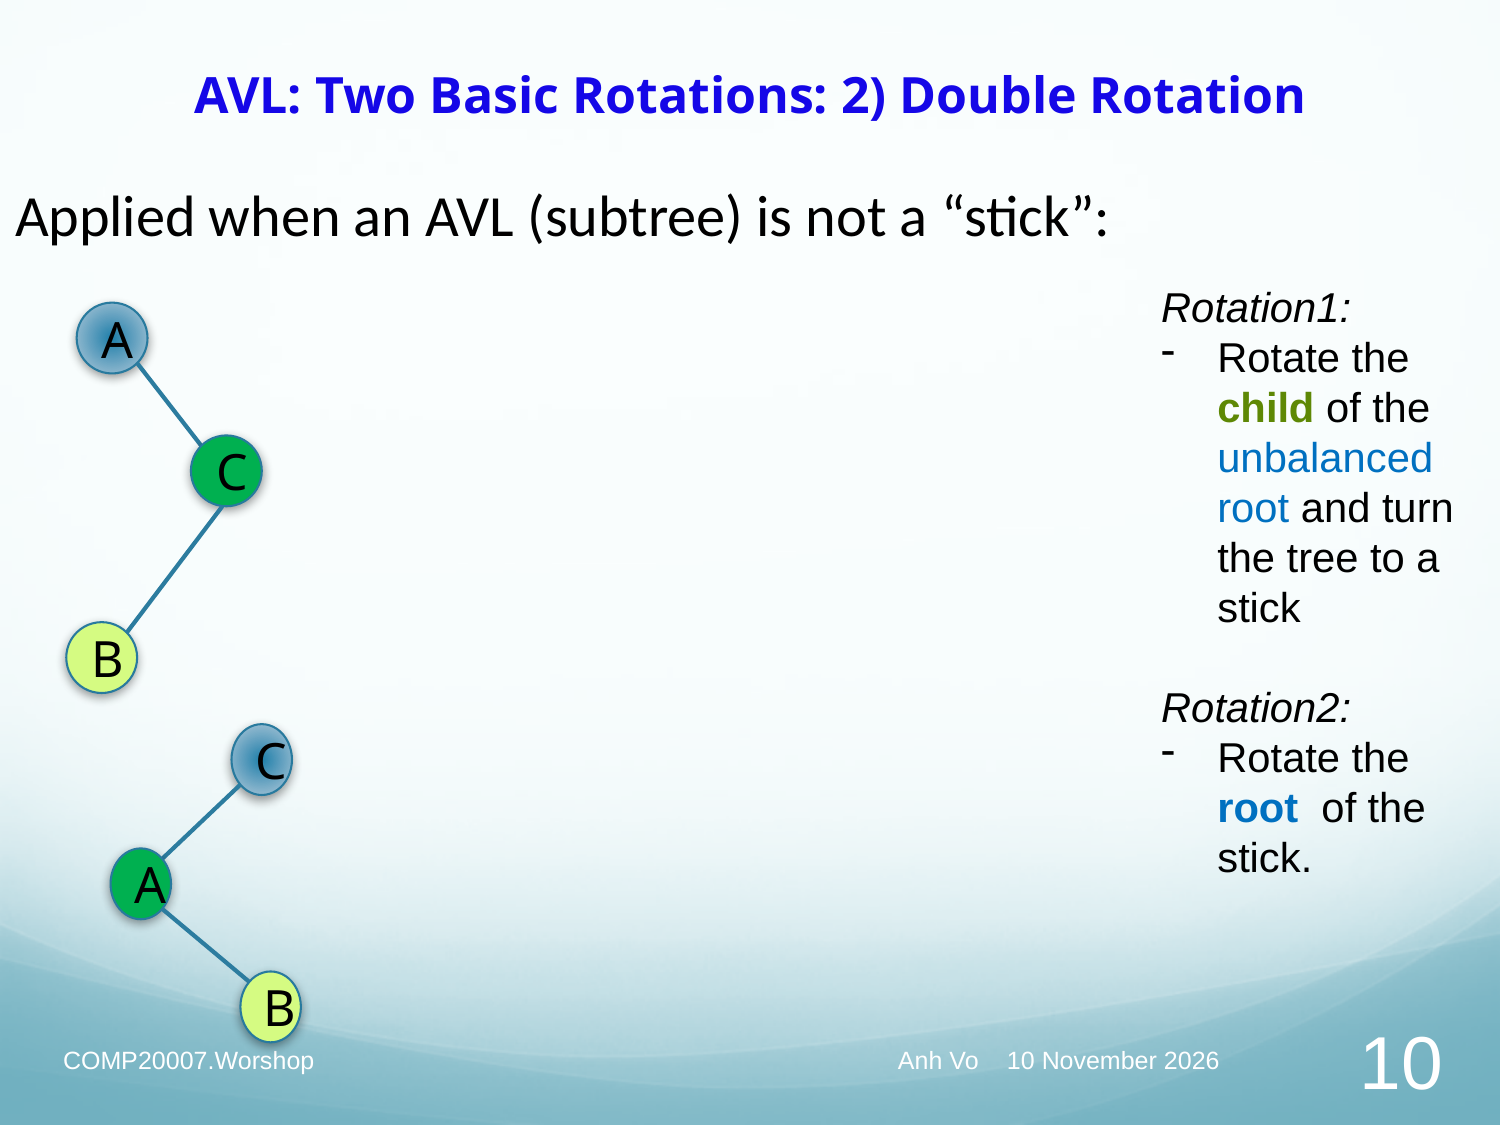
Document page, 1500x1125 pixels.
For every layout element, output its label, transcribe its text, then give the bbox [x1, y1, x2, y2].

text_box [136, 362, 202, 447]
list Applied when an AVL (subtree) is not a “stick”: [0, 170, 1415, 959]
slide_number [877, 1029, 1236, 1090]
slide_number 10 [1295, 1029, 1459, 1090]
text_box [126, 505, 223, 634]
text_box A [75, 301, 149, 375]
text_box B [65, 621, 139, 695]
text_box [161, 908, 250, 983]
text_box A [109, 847, 173, 921]
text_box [161, 784, 241, 860]
text_box Rotation1: Rotate the child of the unbalanced root and turn the tree to a stick Rotation2: Rotate the root of the stick. [1146, 273, 1500, 949]
title AVL: Two Basic Rotations: 2) Double Rotation [43, 17, 1459, 169]
footer COMP20007.Worshop [48, 1029, 843, 1090]
text_box C [189, 434, 263, 508]
text_box B [239, 970, 302, 1044]
text_box C [230, 723, 294, 797]
